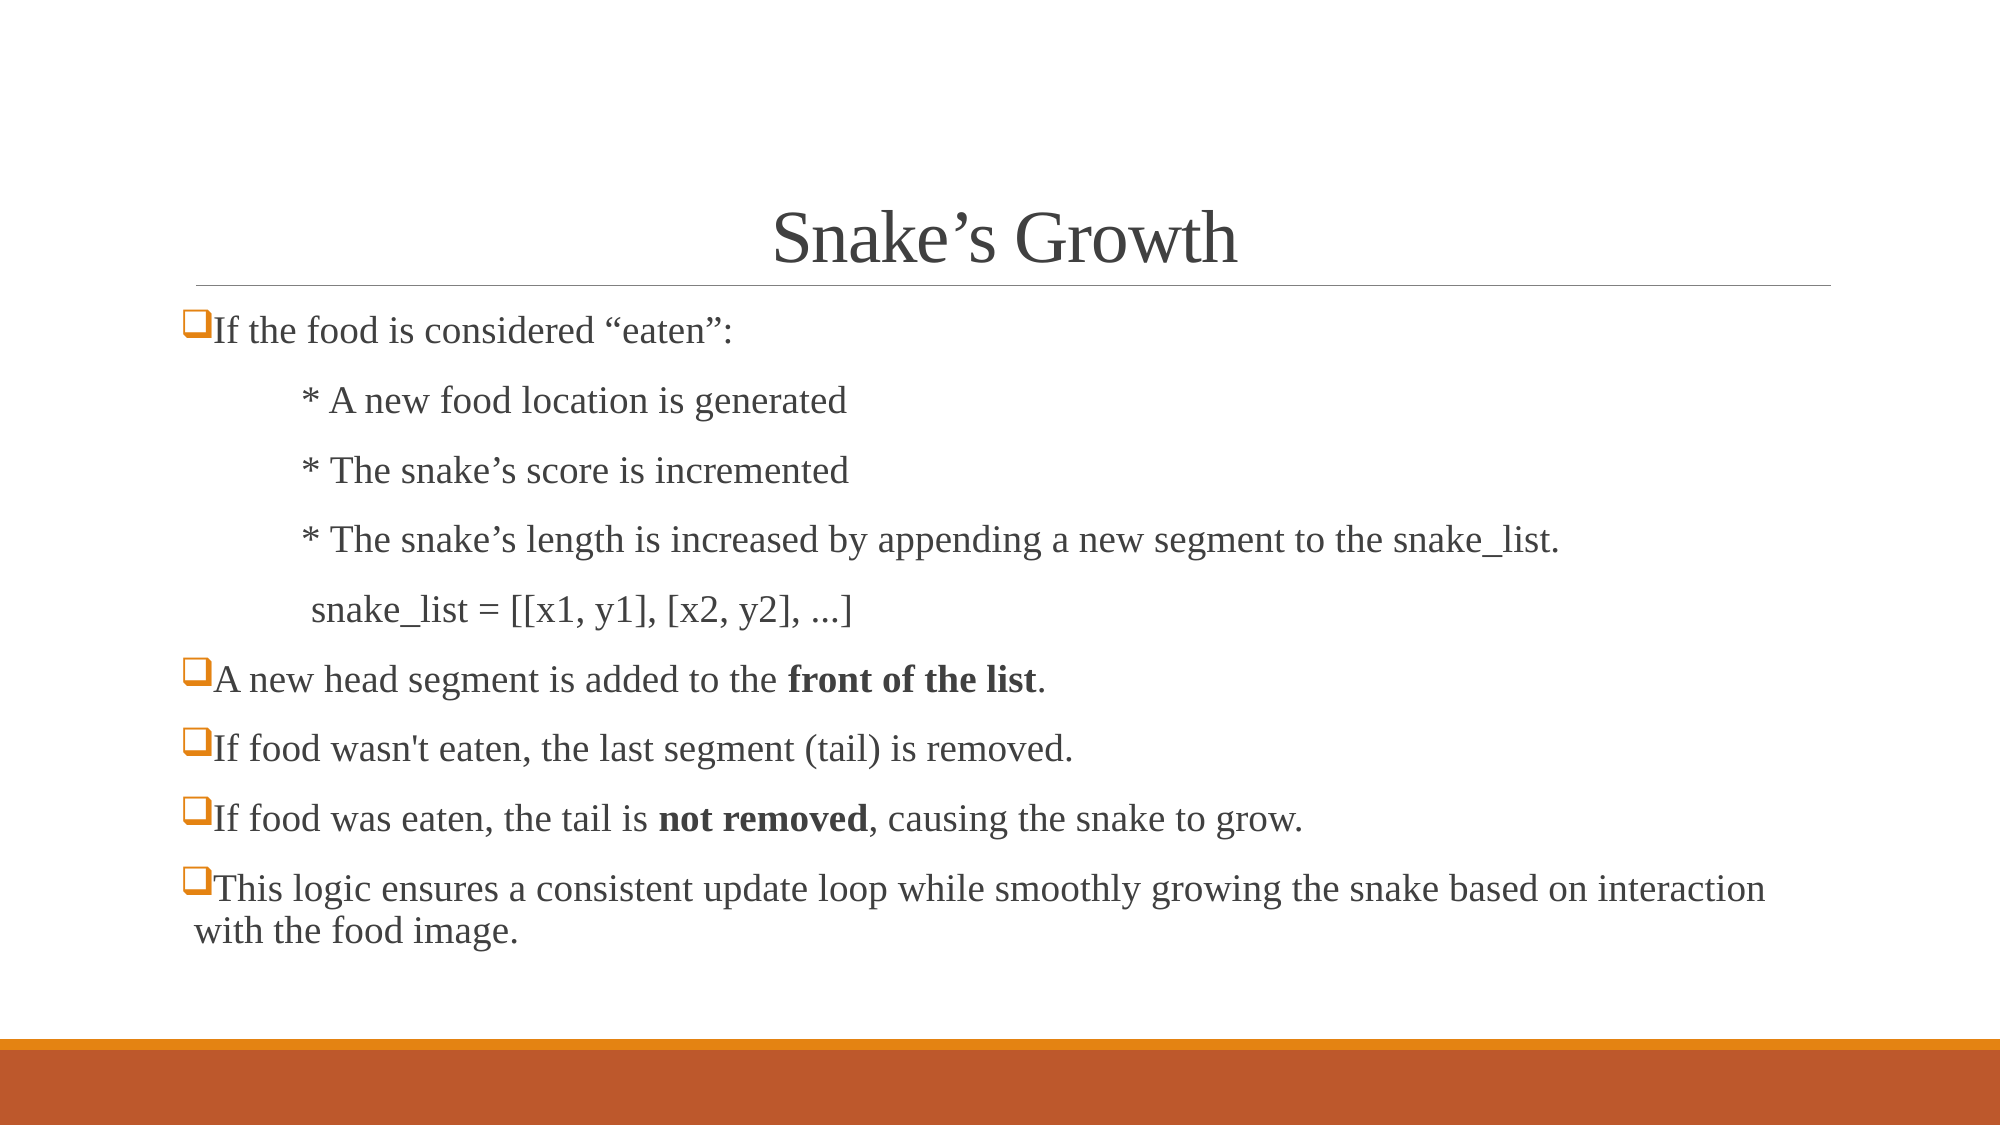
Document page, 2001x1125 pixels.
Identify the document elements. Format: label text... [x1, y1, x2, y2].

title Snake’s Growth [180, 47, 1830, 285]
list If the food is considered “eaten”: * A new food location is generated * The snake’s score is incremented * The snake’s length is increased by appending a new segment to the snake_list. snake_list = [[x1, y1], [x2, y2], ...] A new head segment is added to the front of the list. If food wasn't eaten, the last segment (tail) is removed. If food was eaten, the tail is not removed, causing the snake to grow. This logic ensures a consistent update loop while smoothly growing the snake based on interaction with the food image. [180, 302, 1830, 963]
